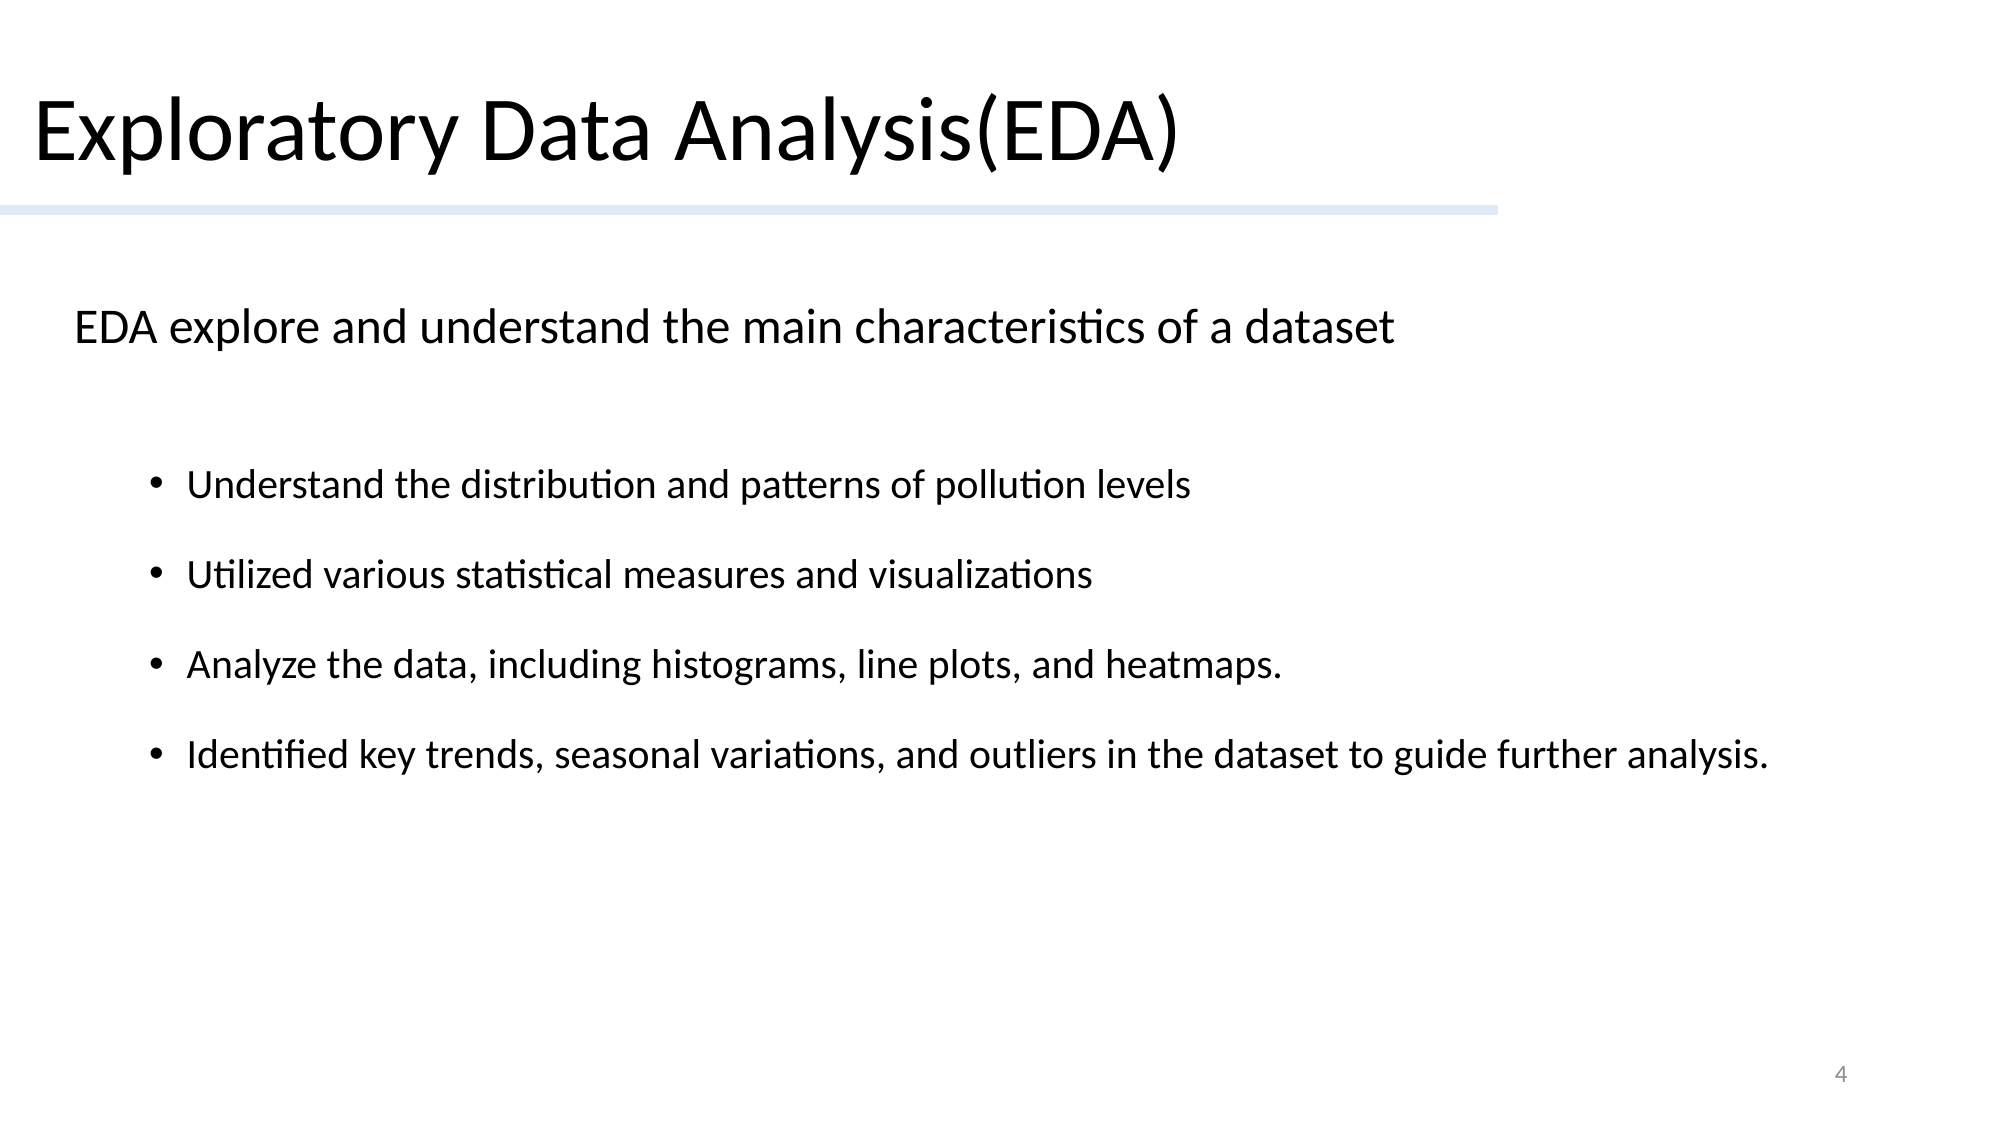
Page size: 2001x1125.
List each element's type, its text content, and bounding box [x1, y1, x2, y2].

list EDA explore and understand the main characteristics of a dataset Understand the distribution and patterns of pollution levels Utilized various statistical measures and visualizations Analyze the data, including histograms, line plots, and heatmaps. Identified key trends, seasonal variations, and outliers in the dataset to guide further analysis. [59, 292, 1924, 919]
title Exploratory Data Analysis(EDA) [18, 22, 1744, 240]
slide_number 4 [1412, 1042, 1863, 1103]
text_box [0, 205, 1498, 215]
